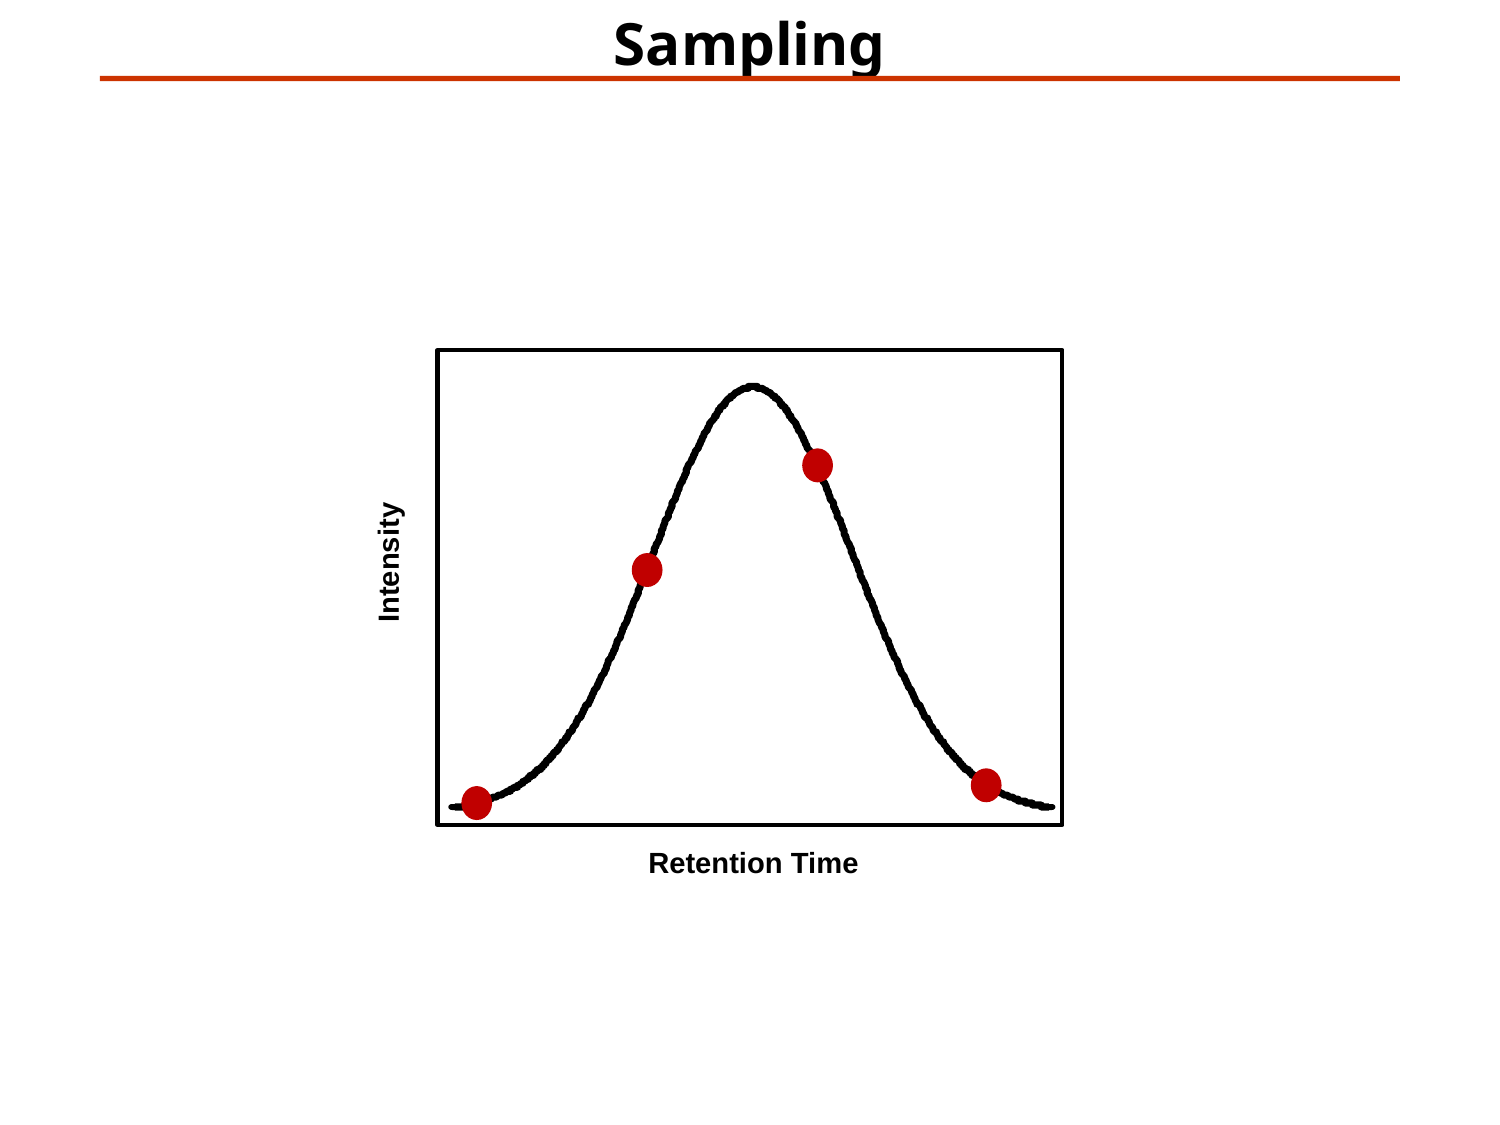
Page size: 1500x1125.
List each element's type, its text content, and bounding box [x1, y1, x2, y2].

text_box Sampling [0, 12, 1500, 223]
text_box Retention Time [633, 850, 874, 887]
picture [324, 270, 1180, 842]
